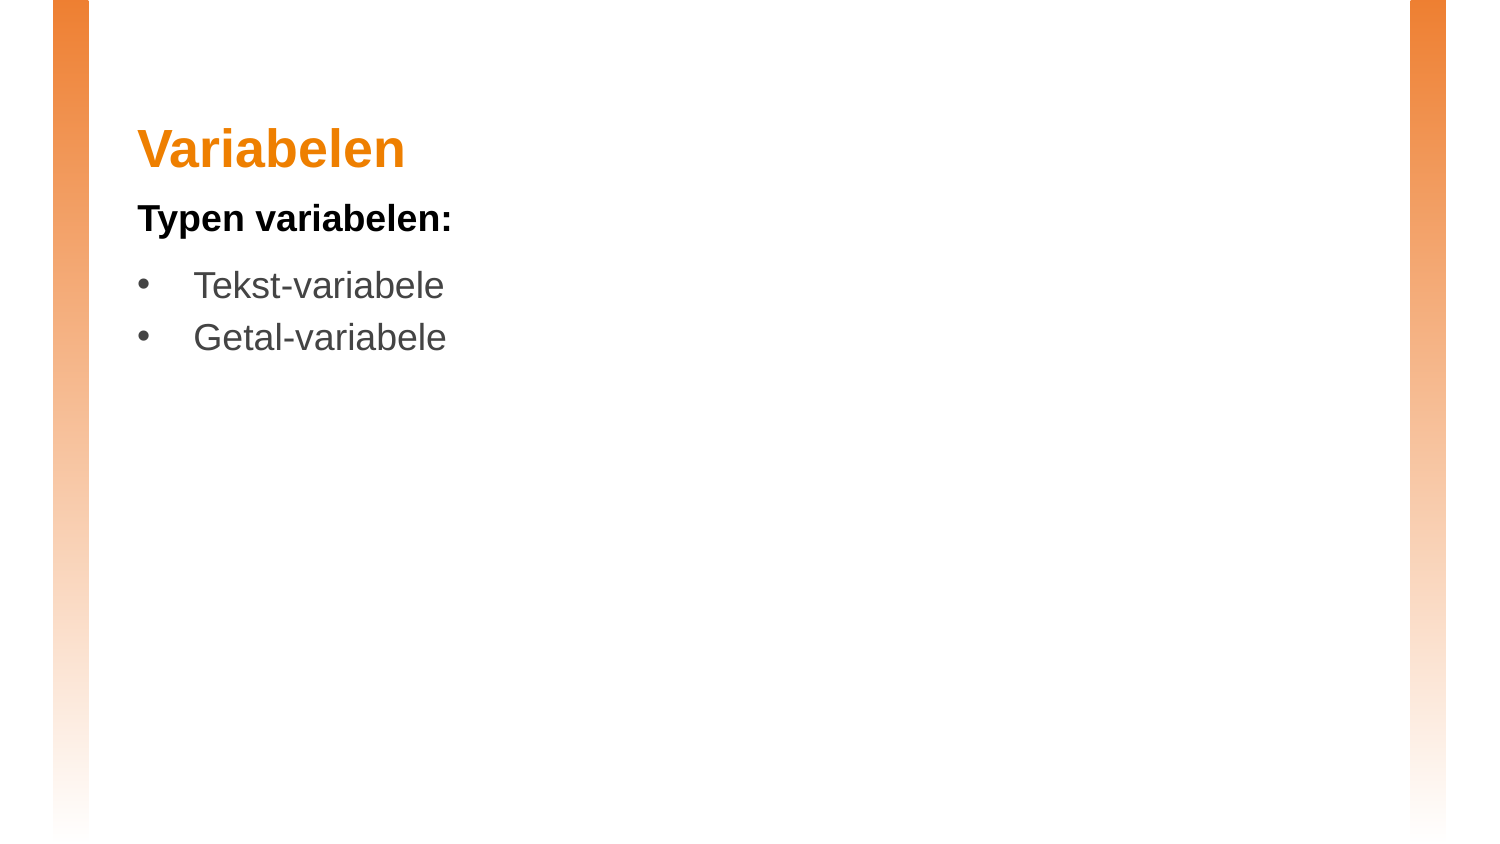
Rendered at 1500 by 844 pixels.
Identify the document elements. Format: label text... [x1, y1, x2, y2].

list Typen variabelen: [122, 186, 1400, 231]
list Tekst-variabele Getal-variabele [122, 253, 1412, 759]
title Variabelen [122, 105, 1400, 186]
